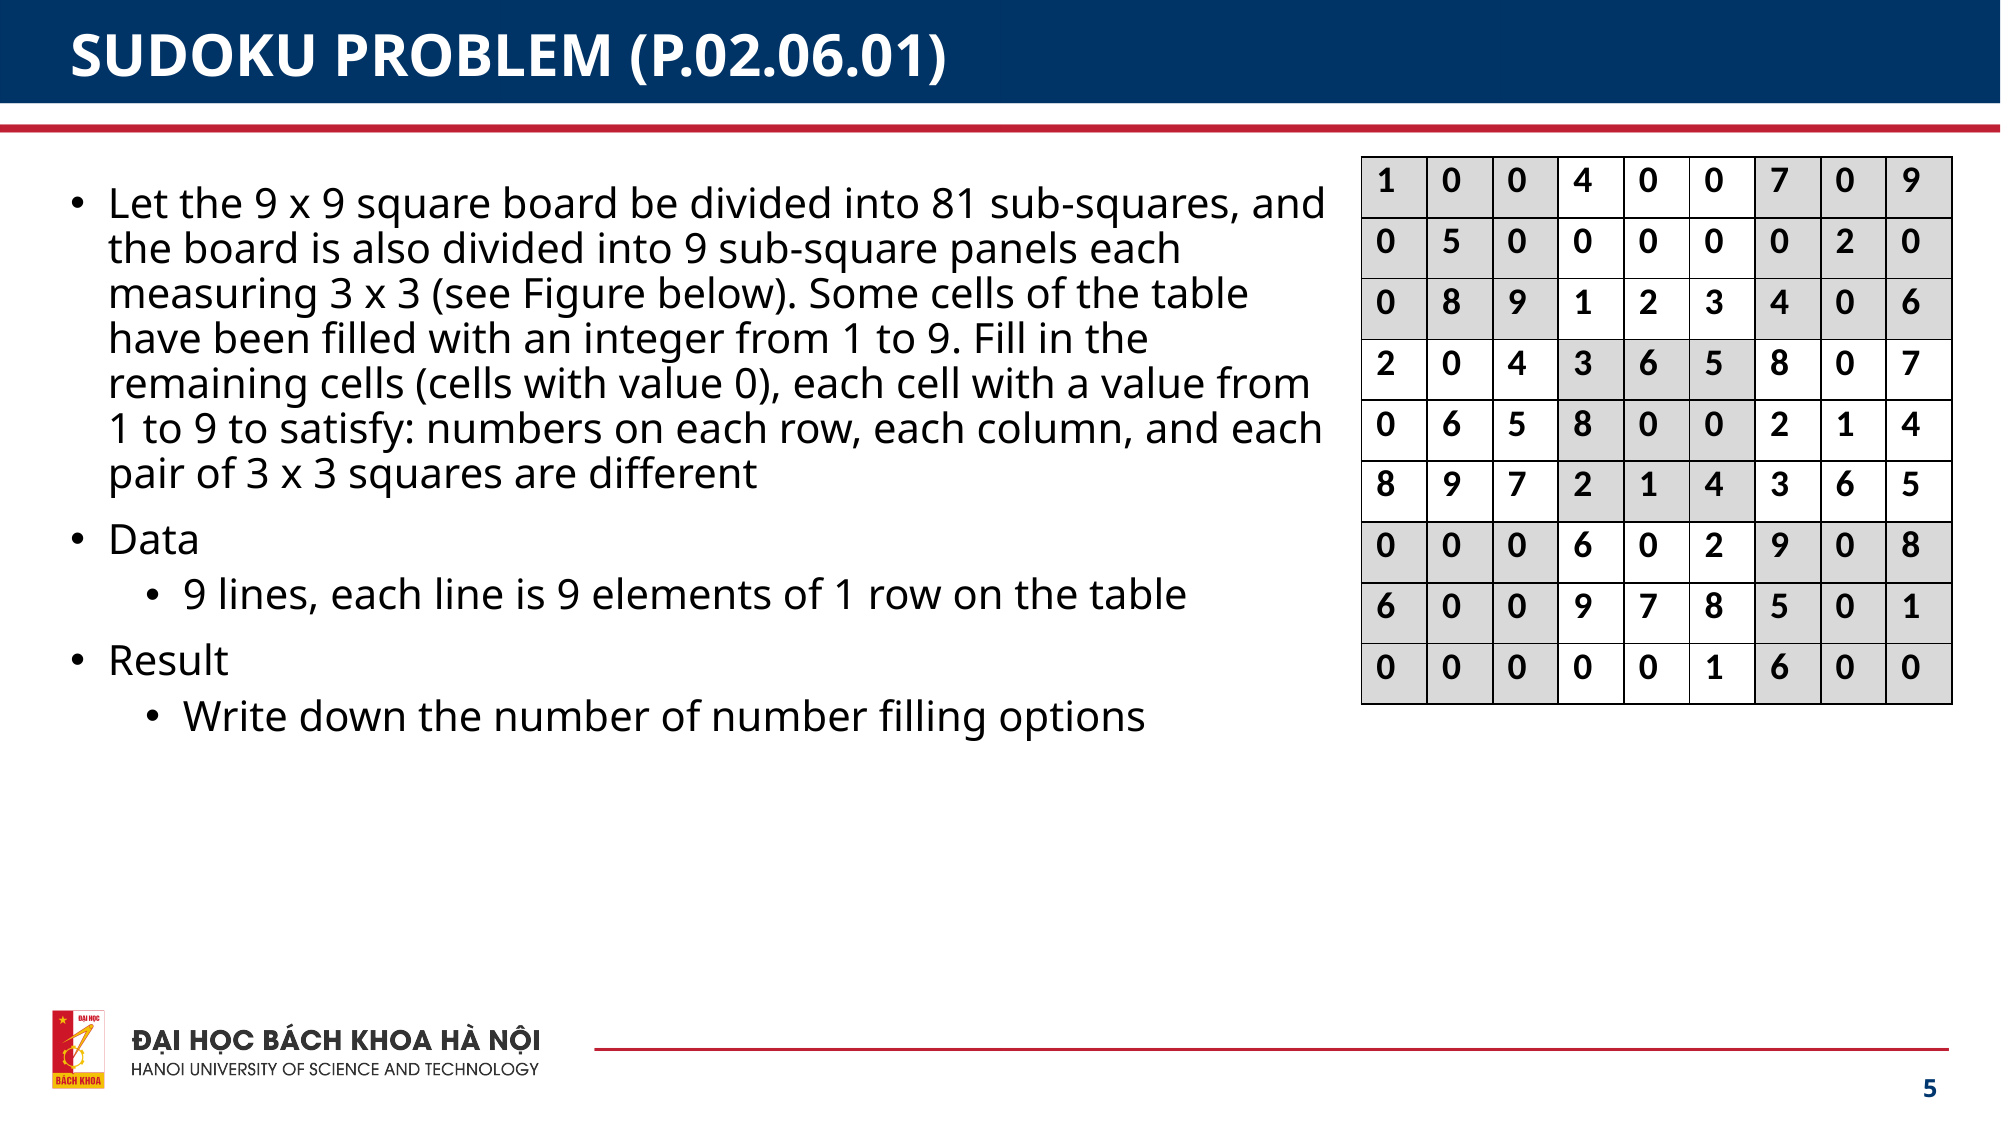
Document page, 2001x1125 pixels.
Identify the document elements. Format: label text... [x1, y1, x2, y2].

table_header 7 [1756, 158, 1820, 217]
table_cell 2 [1690, 523, 1754, 582]
table_cell 0 [1428, 523, 1492, 582]
table_cell 5 [1428, 219, 1492, 278]
table_cell 2 [1362, 340, 1426, 399]
table_cell 6 [1887, 279, 1951, 339]
table_header 0 [1690, 158, 1754, 217]
table_cell 3 [1559, 340, 1623, 399]
table_cell 7 [1625, 584, 1689, 643]
table_cell 1 [1625, 462, 1689, 521]
table_cell 2 [1822, 219, 1885, 278]
table_cell 6 [1559, 523, 1623, 582]
table_cell 0 [1690, 401, 1754, 460]
table_cell 9 [1559, 584, 1623, 643]
table_cell 0 [1625, 644, 1689, 703]
table_cell 0 [1887, 644, 1951, 703]
table_cell 0 [1559, 644, 1623, 703]
table_header 9 [1887, 158, 1951, 217]
table_header 4 [1559, 158, 1623, 217]
table_cell 2 [1559, 462, 1623, 521]
table_cell 0 [1625, 401, 1689, 460]
table_cell 1 [1887, 584, 1951, 643]
table_header 0 [1494, 158, 1557, 217]
table_cell 0 [1822, 340, 1885, 399]
table_cell 0 [1756, 219, 1820, 278]
table_cell 9 [1756, 523, 1820, 582]
table_header 0 [1625, 158, 1689, 217]
table_cell 8 [1428, 279, 1492, 339]
table_cell 2 [1625, 279, 1689, 339]
table_cell 5 [1756, 584, 1820, 643]
table_cell 0 [1625, 523, 1689, 582]
table_cell 6 [1822, 462, 1885, 521]
table_cell 3 [1756, 462, 1820, 521]
table_cell 9 [1494, 279, 1557, 339]
table_cell 5 [1690, 340, 1754, 399]
table_cell 7 [1494, 462, 1557, 521]
table_cell 0 [1494, 584, 1557, 643]
table_cell 0 [1822, 644, 1885, 703]
table_cell 0 [1362, 523, 1426, 582]
table_cell 8 [1756, 340, 1820, 399]
table_cell 0 [1494, 219, 1557, 278]
table_cell 8 [1690, 584, 1754, 643]
table_cell 1 [1822, 401, 1885, 460]
table_cell 5 [1494, 401, 1557, 460]
table_cell 0 [1494, 644, 1557, 703]
table_cell 0 [1362, 644, 1426, 703]
table_cell 4 [1690, 462, 1754, 521]
table_cell 0 [1690, 219, 1754, 278]
table_cell 0 [1362, 279, 1426, 339]
table_cell 3 [1690, 279, 1754, 339]
table_cell 0 [1559, 219, 1623, 278]
table_cell 6 [1625, 340, 1689, 399]
table_cell 0 [1428, 644, 1492, 703]
title SUDOKU PROBLEM (P.02.06.01) [55, 18, 1945, 90]
table_header 0 [1822, 158, 1885, 217]
table_header 1 [1362, 158, 1426, 217]
table_cell 4 [1494, 340, 1557, 399]
table_cell 6 [1756, 644, 1820, 703]
table_cell 0 [1428, 340, 1492, 399]
table_cell 7 [1887, 340, 1951, 399]
table_cell 0 [1362, 401, 1426, 460]
table_header 0 [1428, 158, 1492, 217]
table_cell 6 [1362, 584, 1426, 643]
table_cell 0 [1887, 219, 1951, 278]
table_cell 8 [1887, 523, 1951, 582]
table_cell 9 [1428, 462, 1492, 521]
slide_number 5 [1502, 1065, 1953, 1125]
table_cell 4 [1887, 401, 1951, 460]
table_cell 0 [1822, 523, 1885, 582]
table_cell 1 [1559, 279, 1623, 339]
table_cell 1 [1690, 644, 1754, 703]
table_cell 0 [1822, 279, 1885, 339]
table_cell 6 [1428, 401, 1492, 460]
table_cell 5 [1887, 462, 1951, 521]
table_cell 8 [1559, 401, 1623, 460]
table_cell 2 [1756, 401, 1820, 460]
table_cell 4 [1756, 279, 1820, 339]
list Let the 9 x 9 square board be divided into 81 sub-squares, and the board is also divided into 9 sub-square panels each measuring 3 x 3 (see Figure below). Some cells of the table have been filled with an integer from 1 to 9. Fill in the remaining cells (cells with value 0), each cell with a value from 1 to 9 to satisfy: numbers on each row, each column, and each pair of 3 x 3 squares are different Data 9 lines, each line is 9 elements of 1 row on the table Result Write down the number of number filling options [55, 175, 1343, 979]
table_cell 8 [1362, 462, 1426, 521]
picture [0, 0, 2001, 1125]
table_cell 0 [1494, 523, 1557, 582]
table_cell 0 [1822, 584, 1885, 643]
table_cell 0 [1625, 219, 1689, 278]
table_cell 0 [1428, 584, 1492, 643]
table_cell 0 [1362, 219, 1426, 278]
